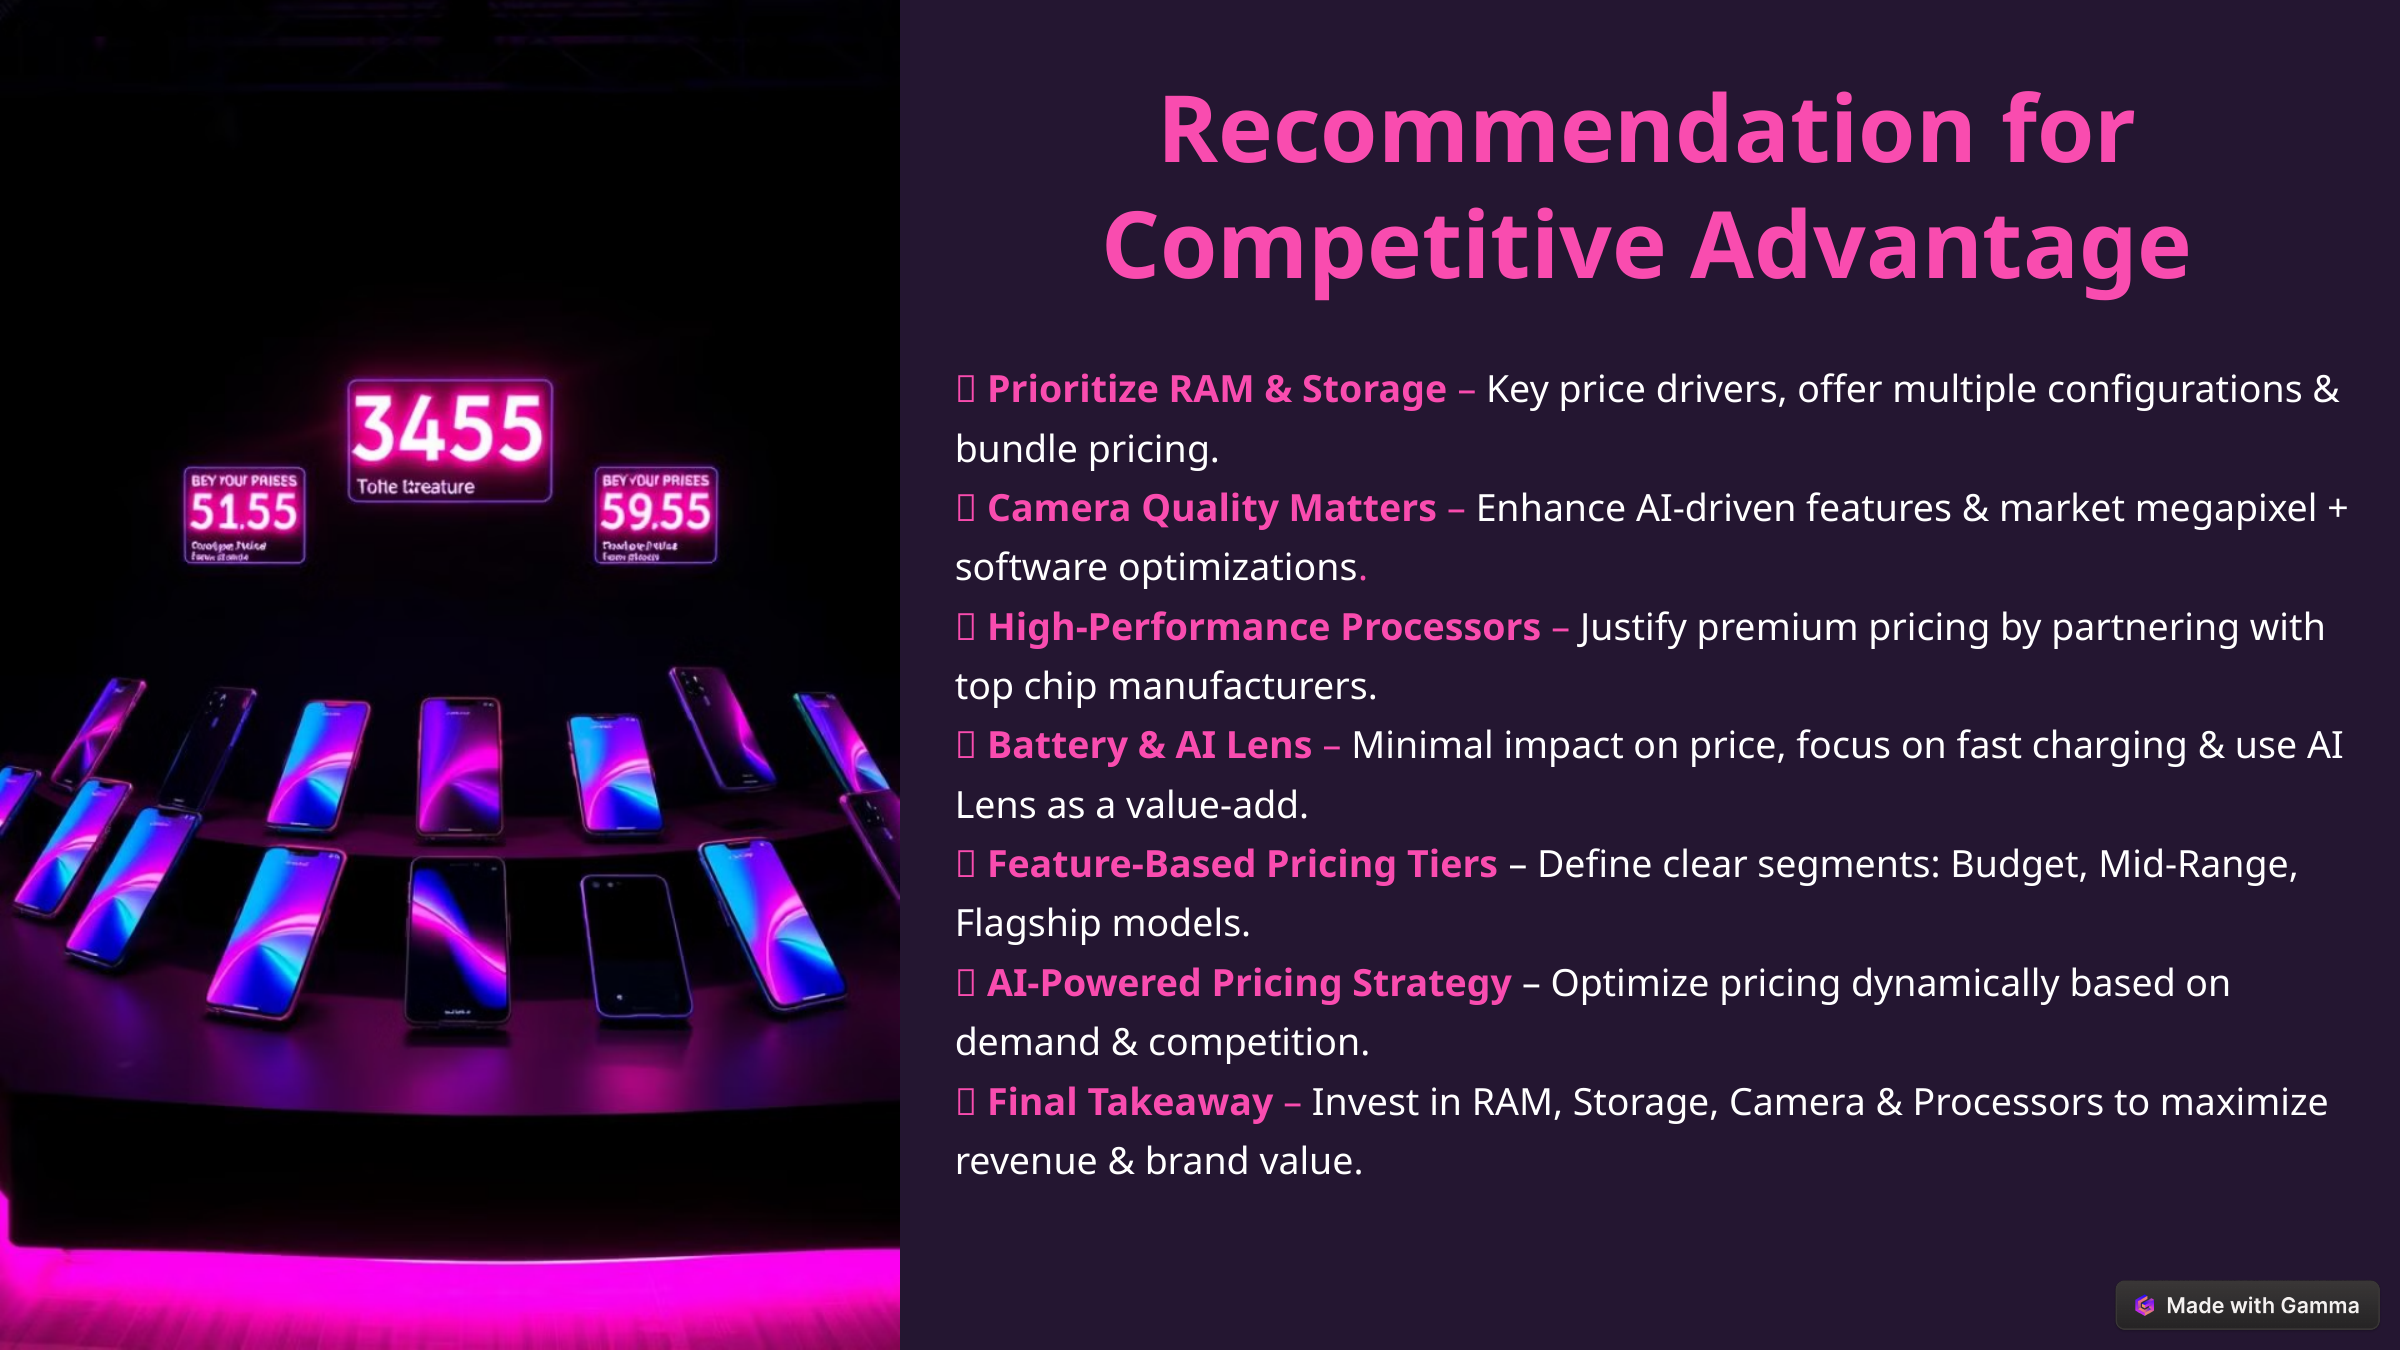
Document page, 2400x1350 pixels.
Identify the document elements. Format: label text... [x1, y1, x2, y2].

picture [0, 0, 900, 1350]
picture [2106, 1271, 2389, 1339]
text_box [1030, 1000, 2270, 1061]
text_box [1030, 840, 2270, 960]
text_box Recommendation for Competitive Advantage [934, 65, 2360, 310]
text_box 📌 Prioritize RAM & Storage – Key price drivers, offer multiple configurations & bundle pricing. 📌 Camera Quality Matters – Enhance AI-driven features & market megapixel + software optimizations. 📌 High-Performance Processors – Justify premium pricing by partnering with top chip manufacturers. 📌 Battery & AI Lens – Minimal impact on price, focus on fast charging & use AI Lens as a value-add. 📌 Feature-Based Pricing Tiers – Define clear segments: Budget, Mid-Range, Flagship models. 📌 AI-Powered Pricing Strategy – Optimize pricing dynamically based on demand & competition. 📌 Final Takeaway – Invest in RAM, Storage, Camera & Processors to maximize revenue & brand value. [954, 350, 2360, 1275]
